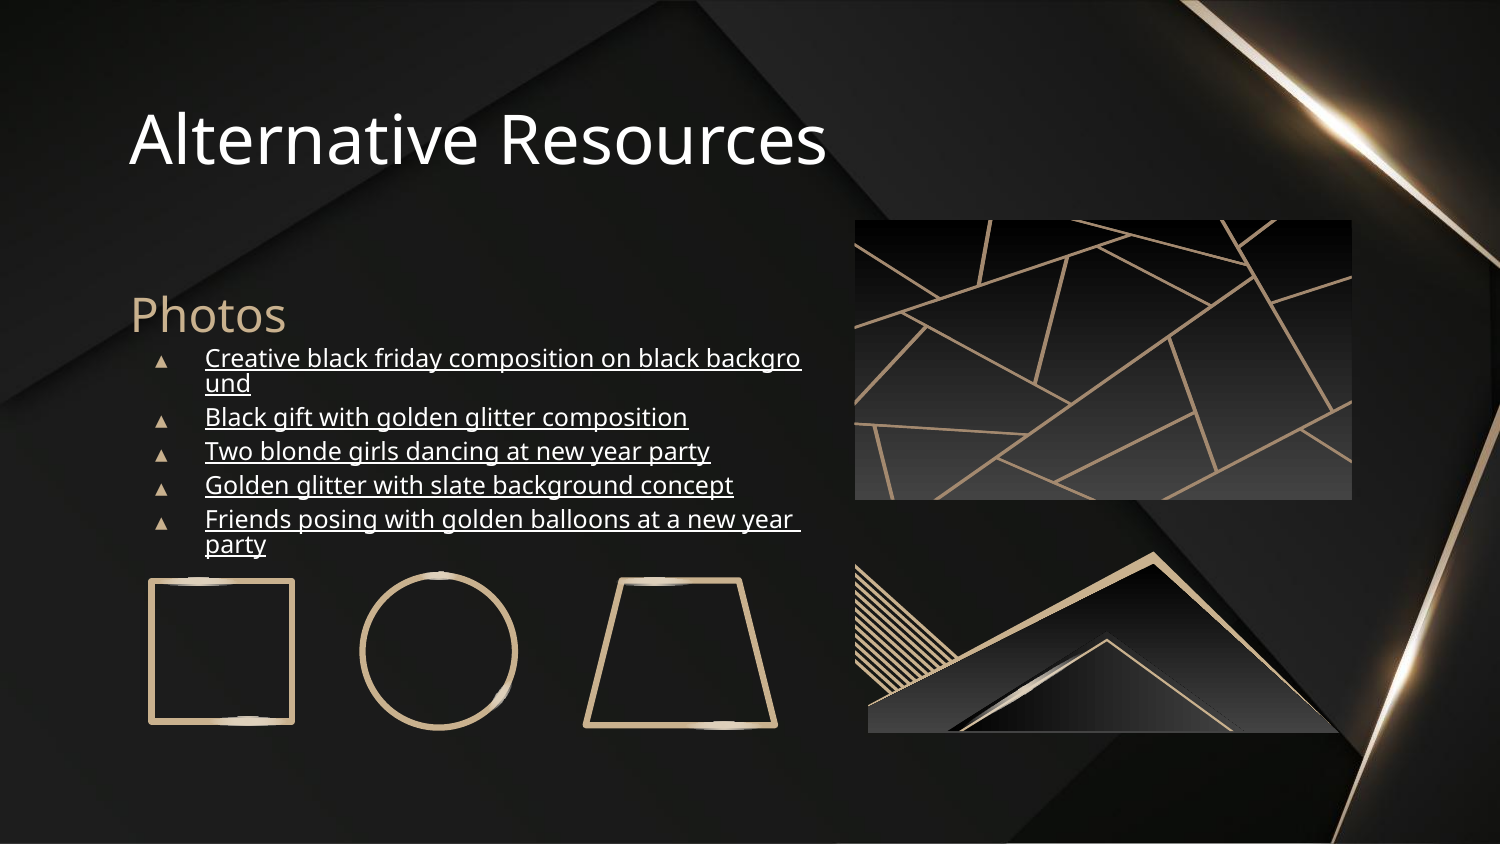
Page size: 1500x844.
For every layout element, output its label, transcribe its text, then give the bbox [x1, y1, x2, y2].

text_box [854, 555, 1353, 729]
list Photos Creative black friday composition on black background Black gift with golden glitter composition Two blonde girls dancing at new year party Golden glitter with slate background concept Friends posing with golden balloons at a new year party [114, 241, 831, 479]
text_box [585, 577, 776, 730]
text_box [854, 219, 1352, 500]
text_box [151, 577, 293, 726]
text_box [362, 571, 516, 728]
title Alternative Resources [114, 80, 1386, 189]
picture [0, 0, 1500, 844]
